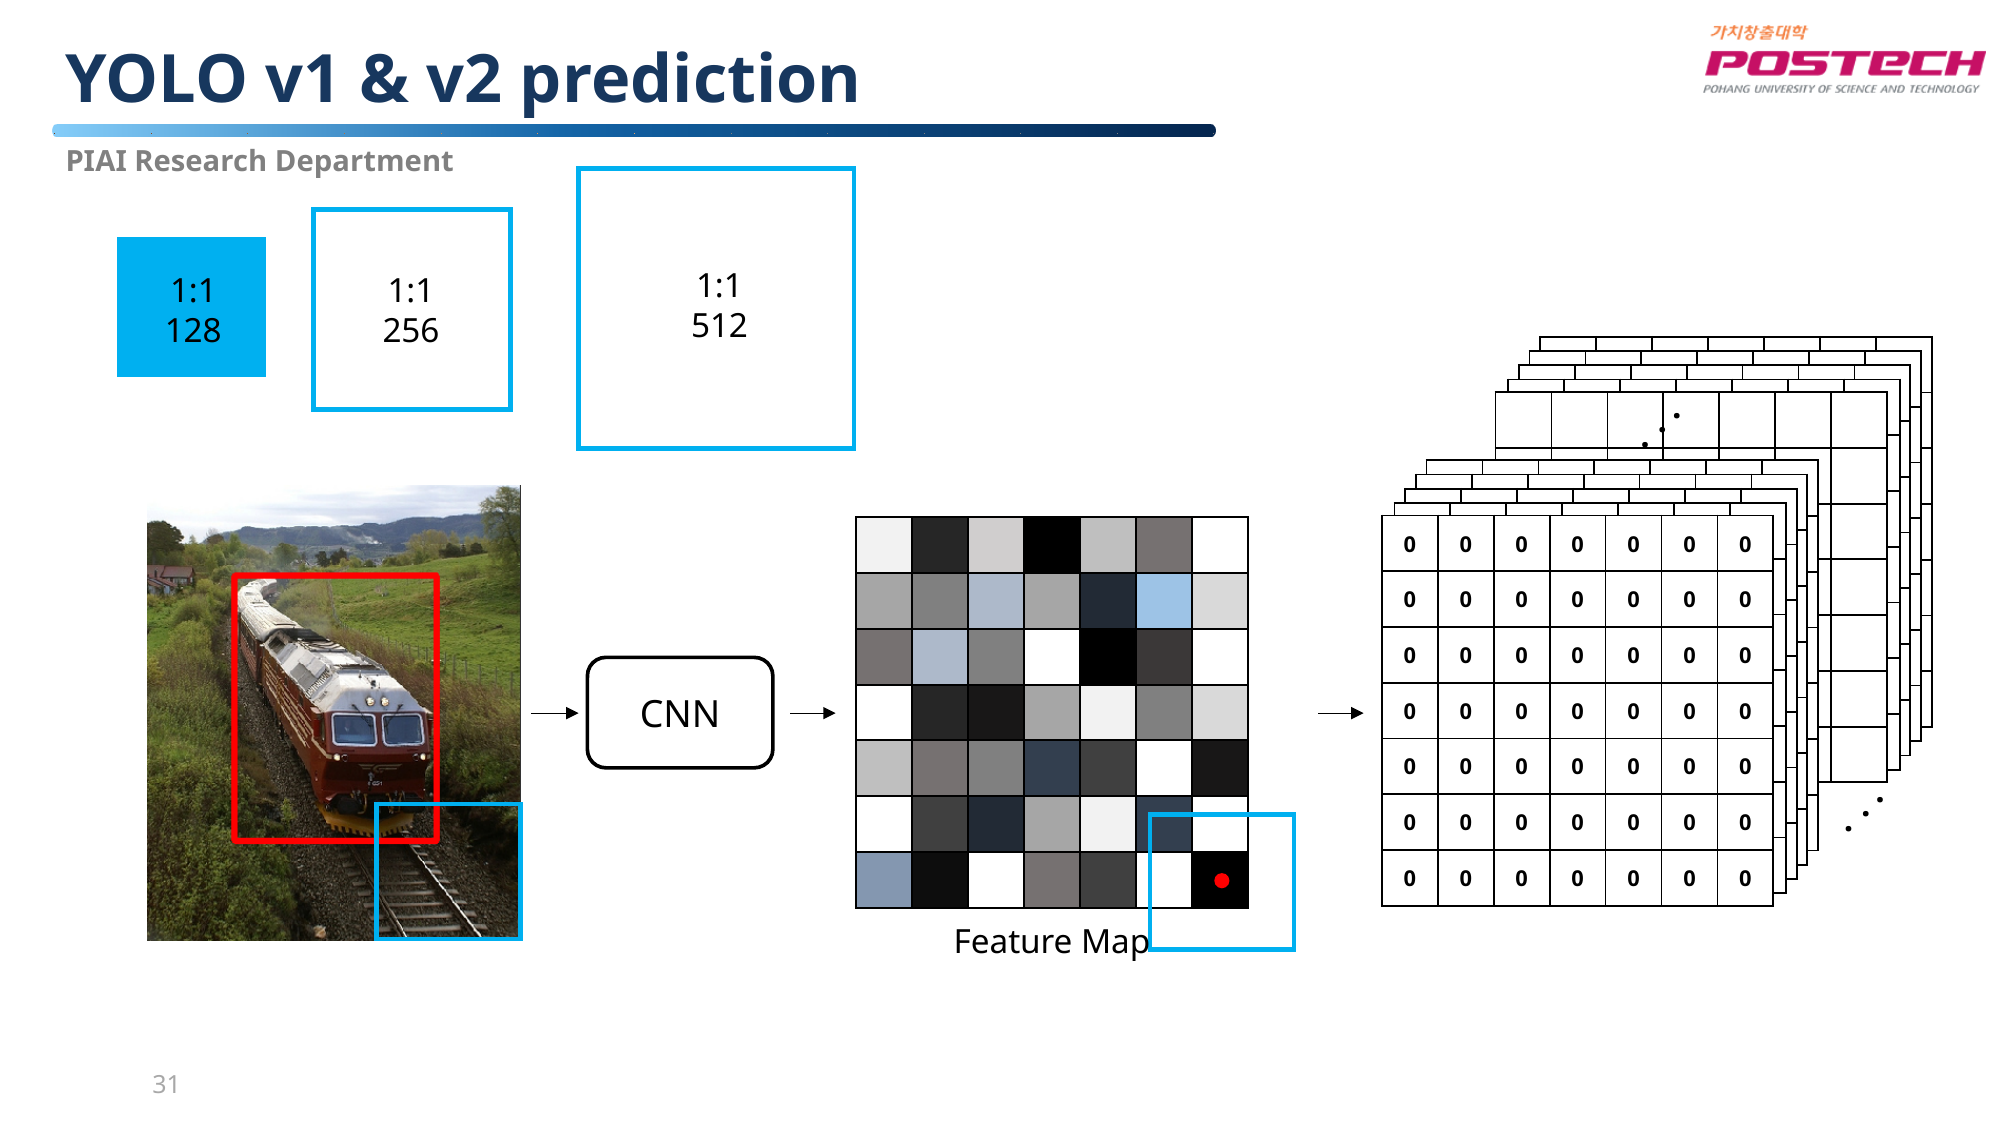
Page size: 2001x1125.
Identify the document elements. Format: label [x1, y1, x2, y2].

table_cell [1888, 715, 1899, 761]
table_header [1509, 380, 1563, 391]
table_cell [913, 574, 967, 628]
table_cell [1662, 739, 1717, 793]
table_cell [969, 741, 1023, 795]
table_header [1193, 518, 1247, 572]
table_header [1565, 380, 1619, 391]
table_cell [1911, 686, 1920, 740]
table_cell [1025, 630, 1079, 684]
table_header [1696, 475, 1751, 488]
table_header [1507, 504, 1561, 515]
table_cell [1081, 741, 1135, 795]
table_cell [1081, 630, 1135, 684]
table_header [1662, 516, 1717, 570]
table_header [1595, 461, 1649, 474]
table_cell [1551, 795, 1605, 849]
table_cell [1798, 754, 1806, 808]
table_cell [1551, 684, 1605, 738]
table_cell [1439, 739, 1493, 793]
table_cell [1819, 728, 1830, 781]
table_cell [1606, 739, 1661, 793]
table_cell [1137, 797, 1191, 851]
table_cell [1798, 531, 1806, 585]
table_header [1597, 338, 1651, 350]
table_cell [1832, 616, 1886, 670]
table_header [1586, 352, 1640, 364]
table_cell [1922, 561, 1931, 615]
table_header [1621, 380, 1657, 391]
text_box [586, 656, 774, 769]
table_header [1688, 366, 1742, 379]
table_cell [913, 853, 967, 907]
table_cell [1606, 572, 1661, 626]
table_cell [1798, 810, 1806, 864]
table_cell [1808, 517, 1817, 571]
table_header [1653, 338, 1707, 350]
picture [380, 807, 517, 936]
table_cell [1608, 449, 1625, 459]
table_cell [1495, 628, 1549, 682]
table_cell [1551, 739, 1605, 793]
table_header [1845, 380, 1899, 434]
table_header [1709, 338, 1763, 350]
table_cell [1606, 684, 1661, 738]
table_cell [1552, 449, 1607, 459]
table_header [1697, 380, 1731, 391]
table_header [1866, 352, 1920, 406]
table_cell [1774, 560, 1785, 614]
table_cell [1606, 851, 1661, 905]
table_cell [1718, 795, 1772, 849]
table_cell [1911, 408, 1920, 462]
table_header [857, 518, 911, 572]
table_cell [1798, 643, 1806, 697]
text_box [118, 238, 264, 376]
table_cell [1776, 449, 1830, 503]
table_cell [1137, 741, 1191, 795]
table_cell [913, 797, 967, 851]
table_cell [1832, 672, 1886, 726]
table_header [969, 518, 1023, 572]
table_cell [857, 630, 911, 684]
table_header [1642, 352, 1696, 364]
table_cell [1081, 574, 1135, 628]
table_header [1518, 490, 1572, 502]
table_cell [1551, 851, 1605, 905]
text_box [312, 208, 511, 411]
table_cell [1665, 449, 1718, 459]
table_cell [1718, 572, 1772, 626]
table_header [1520, 366, 1574, 379]
table_cell [1901, 701, 1909, 755]
table_header [1530, 352, 1585, 364]
table_cell [1606, 628, 1661, 682]
table_cell [1193, 686, 1247, 739]
table_cell [1081, 853, 1135, 907]
table_cell [1922, 449, 1931, 503]
table_header [1821, 338, 1875, 350]
table_cell [1922, 616, 1931, 670]
table_cell [1662, 684, 1717, 738]
table_cell [1720, 449, 1774, 459]
table_cell [1888, 548, 1899, 602]
table_cell [1439, 795, 1493, 849]
table_cell [1025, 686, 1079, 739]
table_cell [1774, 615, 1785, 669]
table_cell [1832, 560, 1886, 614]
table_cell [1901, 645, 1909, 699]
table_header [1754, 352, 1808, 364]
slide_number [137, 1055, 588, 1115]
table_cell [1137, 574, 1191, 628]
table_header [1576, 366, 1630, 379]
table_cell [1922, 672, 1931, 726]
table_cell [1137, 853, 1148, 907]
table_cell [1888, 603, 1899, 657]
table_header [1698, 352, 1752, 364]
table_cell [1774, 783, 1785, 837]
table_header [1640, 475, 1695, 488]
table_cell [913, 686, 967, 739]
table_header [1731, 504, 1785, 558]
table_header [1496, 393, 1551, 447]
table_cell [1787, 545, 1796, 599]
text_box [50, 28, 1217, 449]
table_header [1733, 380, 1787, 391]
table_cell [1787, 601, 1796, 655]
table_cell [1901, 422, 1909, 476]
table_cell [1496, 449, 1551, 459]
table_cell [1495, 739, 1549, 793]
table_cell [1383, 684, 1437, 738]
table_cell [1774, 727, 1785, 781]
table_header [1606, 516, 1661, 570]
table_cell [857, 853, 911, 907]
table_cell [1718, 684, 1772, 738]
table_cell [1787, 657, 1796, 711]
table_header [1630, 490, 1684, 502]
table_header [1529, 475, 1583, 488]
table_cell [1662, 572, 1717, 626]
table_header [1081, 518, 1135, 572]
table_cell [1606, 795, 1661, 849]
table_cell [1901, 589, 1909, 643]
table_header [1877, 338, 1931, 392]
table_cell [1888, 659, 1899, 713]
table_cell [1808, 740, 1817, 794]
table_header [1483, 461, 1538, 474]
table_header [1855, 366, 1909, 420]
table_cell [1662, 628, 1717, 682]
table_cell [969, 797, 1023, 851]
text_box [1625, 377, 1697, 462]
table_cell [1922, 393, 1931, 447]
table_cell [1774, 838, 1785, 892]
table_cell [969, 630, 1023, 684]
table_cell [1774, 671, 1785, 725]
table_cell [1718, 851, 1772, 905]
table_cell [1901, 478, 1909, 532]
table_cell [1025, 574, 1079, 628]
table_header [1417, 475, 1471, 488]
table_header [1383, 516, 1437, 570]
table_header [1608, 393, 1642, 447]
table_cell [1911, 463, 1920, 517]
table_header [1707, 461, 1761, 474]
text_box [922, 814, 1294, 968]
table_cell [1383, 739, 1437, 793]
table_cell [1662, 851, 1717, 905]
table_cell [913, 630, 967, 684]
table_cell [1922, 505, 1931, 559]
table_cell [1551, 572, 1605, 626]
table_header [1742, 490, 1796, 544]
table_cell [1439, 628, 1493, 682]
table_cell [1383, 628, 1437, 682]
table_cell [1439, 851, 1493, 905]
table_cell [1832, 505, 1886, 558]
table_cell [1819, 560, 1830, 614]
table_cell [1808, 628, 1817, 682]
table_cell [1439, 572, 1493, 626]
text_box [1829, 761, 1900, 846]
table_cell [1819, 672, 1830, 726]
table_cell [969, 686, 1023, 739]
table_cell [1193, 741, 1247, 795]
table_cell [1808, 684, 1817, 738]
table_header [1462, 490, 1516, 502]
table_header [1541, 338, 1595, 350]
table_cell [1439, 684, 1493, 738]
table_cell [1911, 631, 1920, 685]
table_cell [1137, 630, 1191, 684]
table_cell [1081, 686, 1135, 739]
table_cell [1798, 587, 1806, 641]
table_cell [1025, 797, 1079, 851]
table_cell [1888, 436, 1899, 490]
table_cell [1495, 795, 1549, 849]
table_header [1765, 338, 1819, 350]
table_header [1495, 516, 1549, 570]
table_cell [1193, 797, 1247, 812]
table_cell [857, 574, 911, 628]
table_header [1395, 504, 1449, 515]
table_cell [1495, 572, 1549, 626]
table_header [1632, 366, 1686, 379]
table_header [1810, 352, 1864, 364]
table_cell [1025, 741, 1079, 795]
table_header [1682, 393, 1718, 447]
table_header [1585, 475, 1639, 488]
table_cell [857, 797, 911, 851]
table_cell [1495, 851, 1549, 905]
table_header [1574, 490, 1628, 502]
table_cell [1081, 797, 1135, 851]
table_header [1539, 461, 1593, 474]
table_cell [1718, 628, 1772, 682]
table_cell [857, 741, 911, 795]
table_cell [1787, 824, 1796, 878]
table_cell [1193, 630, 1247, 684]
table_cell [1495, 684, 1549, 738]
table_cell [1832, 449, 1886, 503]
table_header [1563, 504, 1617, 515]
table_header [1406, 490, 1460, 502]
table_cell [1383, 851, 1437, 905]
table_header [1718, 516, 1772, 570]
table_cell [1662, 795, 1717, 849]
picture [147, 485, 521, 941]
table_cell [1832, 728, 1886, 781]
table_header [1473, 475, 1527, 488]
table_header [1651, 461, 1705, 474]
table_cell [1193, 574, 1247, 628]
table_header [1025, 518, 1079, 572]
table_cell [1137, 686, 1191, 739]
table_header [1686, 490, 1740, 502]
table_cell [1911, 519, 1920, 573]
table_header [1427, 461, 1482, 474]
table_header [1799, 366, 1854, 379]
picture [1703, 25, 1986, 93]
table_cell [1787, 768, 1796, 822]
table_cell [1383, 572, 1437, 626]
table_header [1619, 504, 1673, 515]
table_header [1439, 516, 1493, 570]
table_header [1789, 380, 1843, 391]
table_cell [1819, 505, 1830, 558]
table_cell [1718, 739, 1772, 793]
table_header [913, 518, 967, 572]
table_header [1752, 475, 1806, 529]
table_cell [1808, 796, 1817, 850]
table_cell [857, 686, 911, 739]
table_cell [969, 853, 1023, 907]
table_header [1743, 366, 1798, 379]
table_cell [1798, 698, 1806, 752]
table_cell [1911, 575, 1920, 629]
table_cell [1787, 713, 1796, 767]
table_header [1776, 393, 1830, 447]
table_cell [1888, 492, 1899, 546]
table_cell [1808, 573, 1817, 627]
table_header [1551, 516, 1605, 570]
table_header [1832, 393, 1886, 447]
table_header [1137, 518, 1191, 572]
table_header [1552, 393, 1607, 447]
table_header [1451, 504, 1505, 515]
table_cell [1025, 853, 1079, 907]
table_cell [1901, 533, 1909, 587]
table_cell [1383, 795, 1437, 849]
table_header [1675, 504, 1729, 515]
table_cell [1551, 628, 1605, 682]
table_cell [969, 574, 1023, 628]
table_header [1720, 393, 1774, 447]
table_header [1763, 461, 1817, 515]
table_cell [1819, 616, 1830, 670]
table_cell [913, 741, 967, 795]
